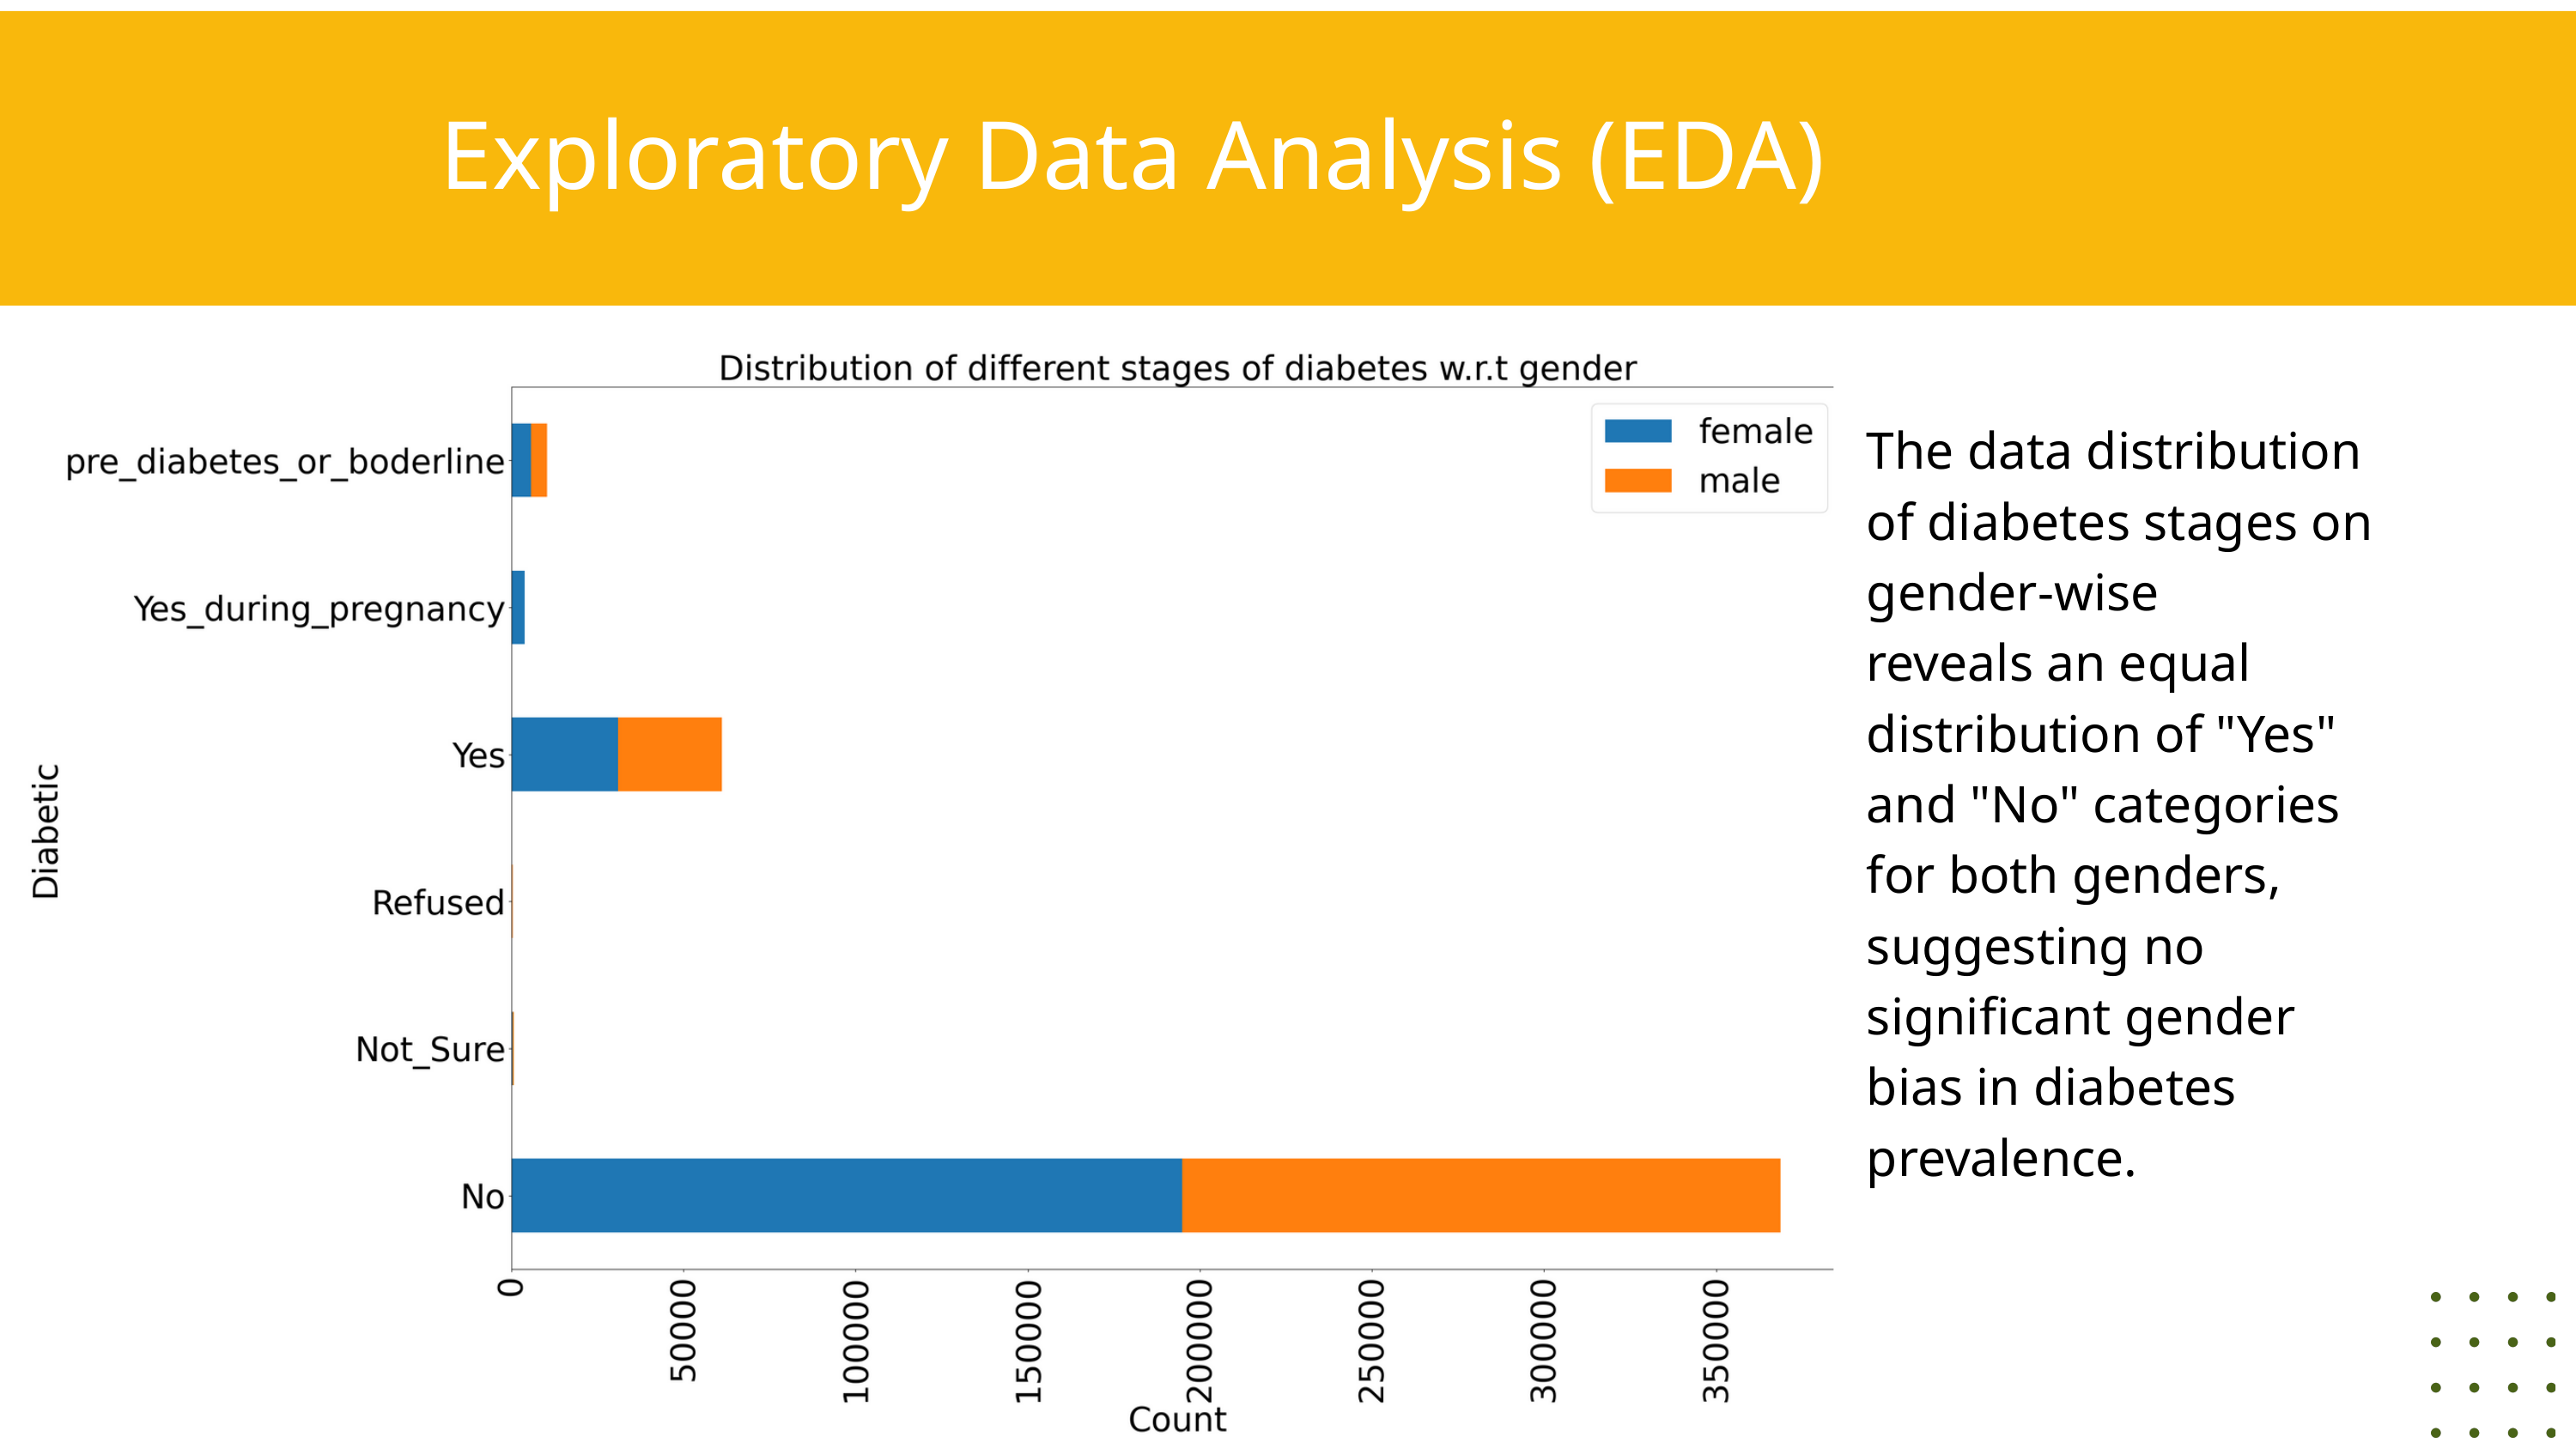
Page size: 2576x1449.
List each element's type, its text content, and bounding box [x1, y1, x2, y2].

text_box [23, 349, 1834, 1444]
text_box [2431, 1292, 2556, 1438]
text_box [0, 10, 2576, 306]
text_box The data distribution of diabetes stages on gender-wise reveals an equal distribution of "Yes" and "No" categories for both genders, suggesting no significant gender bias in diabetes prevalence. [1867, 409, 2405, 1186]
text_box Exploratory Data Analysis (EDA) [440, 124, 2136, 209]
